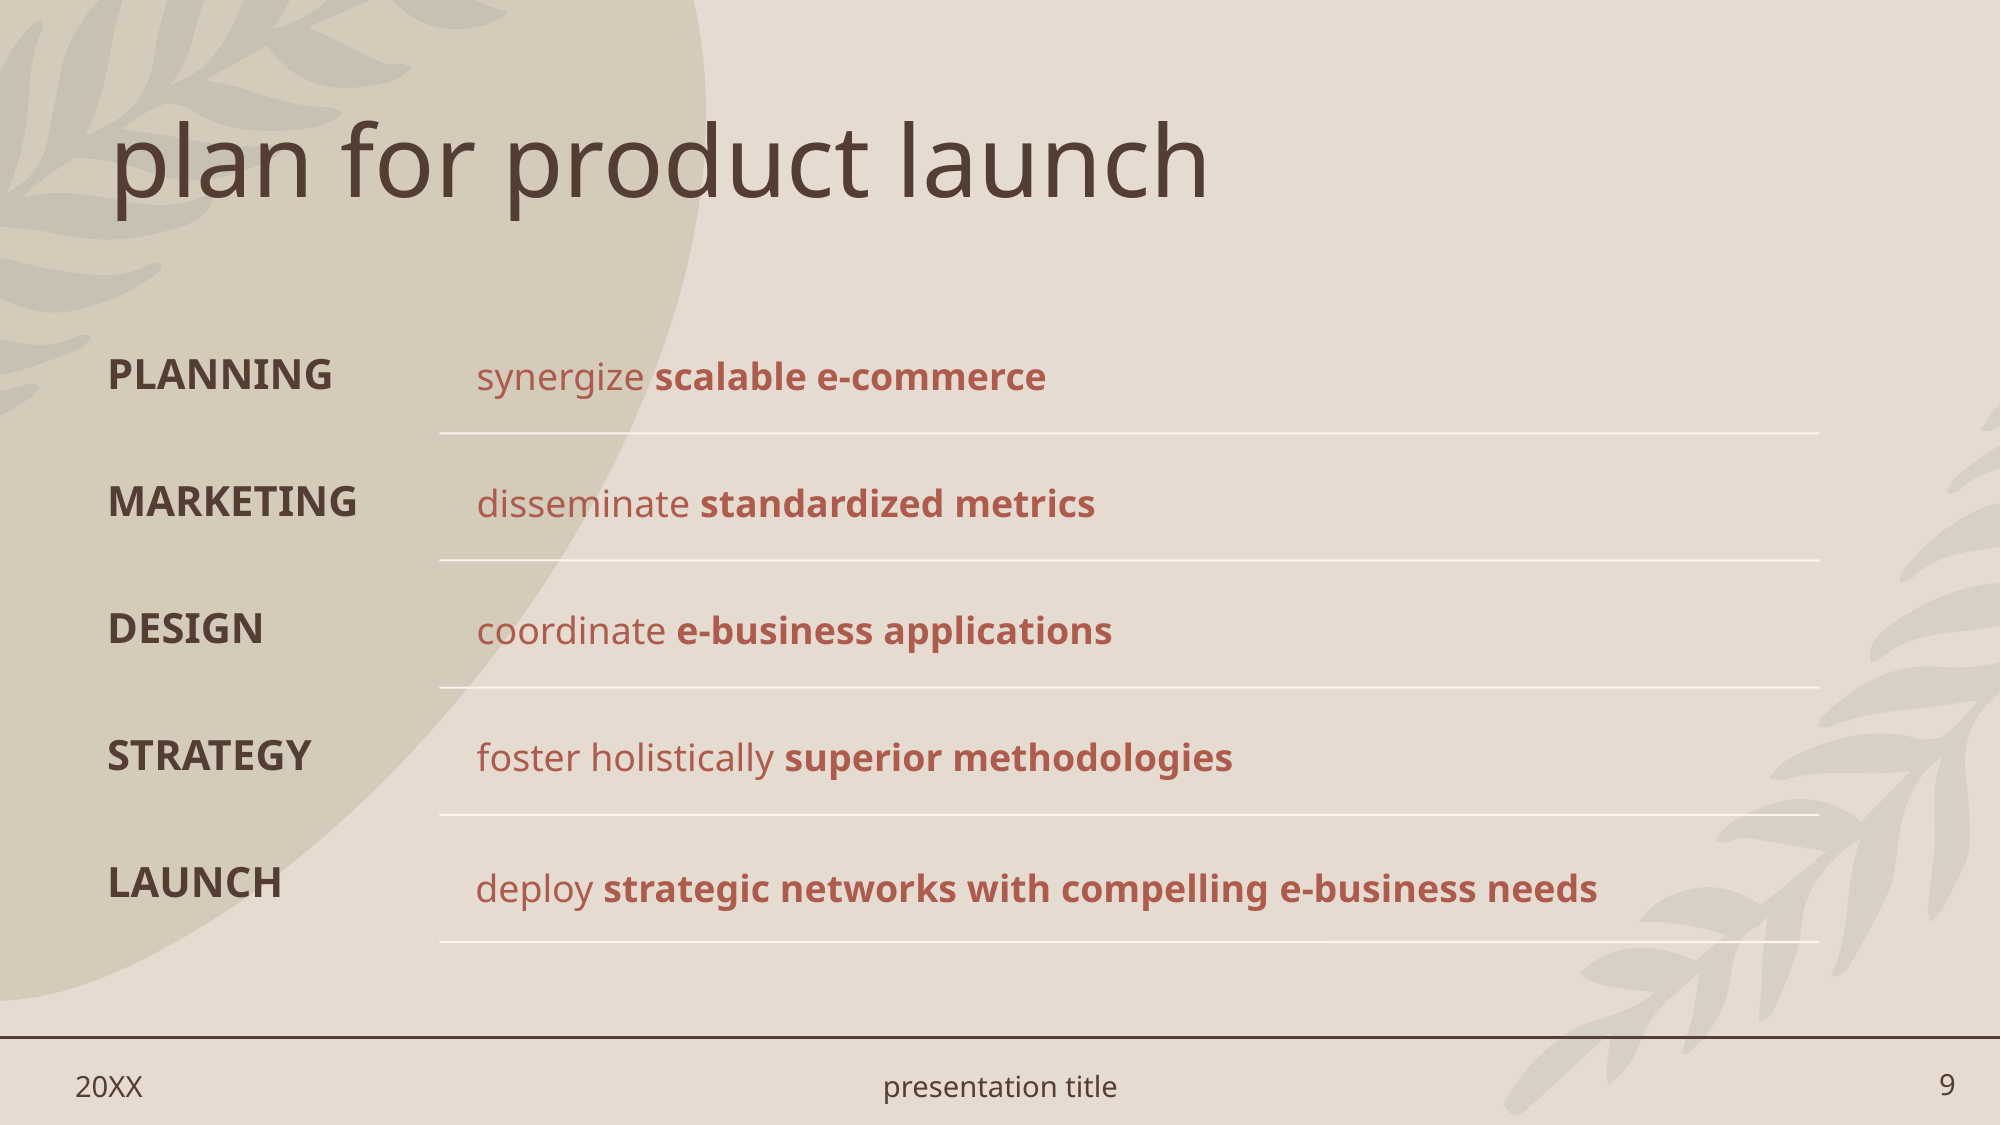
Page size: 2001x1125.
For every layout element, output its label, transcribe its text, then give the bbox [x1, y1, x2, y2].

footer presentation title [718, 1060, 1283, 1112]
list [94, 311, 1820, 948]
slide_number 20XX [60, 1060, 222, 1112]
title plan for product launch [94, 9, 1820, 227]
slide_number 9 [1808, 1060, 1971, 1112]
